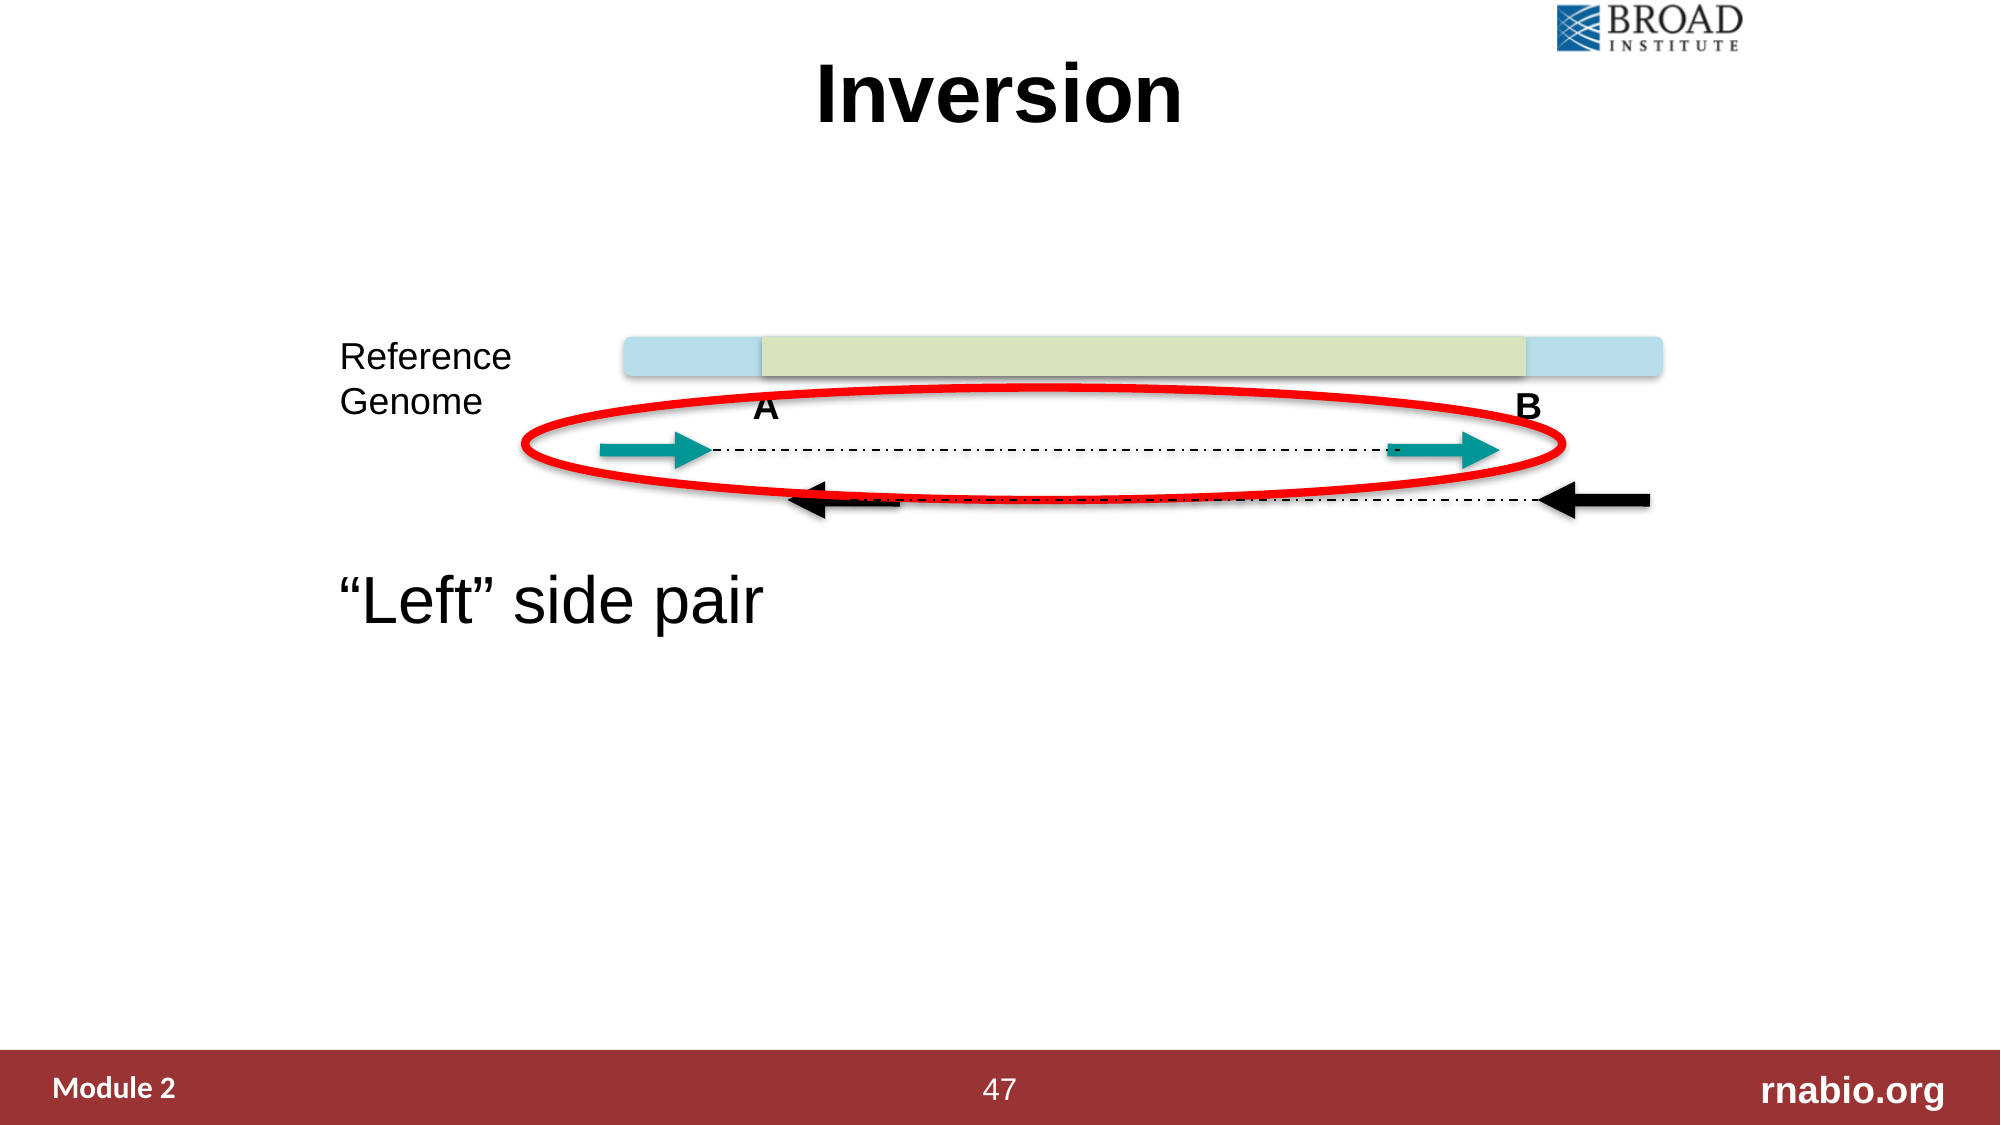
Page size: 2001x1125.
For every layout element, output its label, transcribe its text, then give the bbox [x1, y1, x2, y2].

text_box “Left” side pair [324, 549, 850, 645]
text_box [524, 410, 1564, 498]
text_box Reference Genome [324, 324, 538, 430]
picture [1554, 0, 1747, 58]
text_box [624, 337, 1663, 436]
title Inversion [275, 0, 1725, 183]
